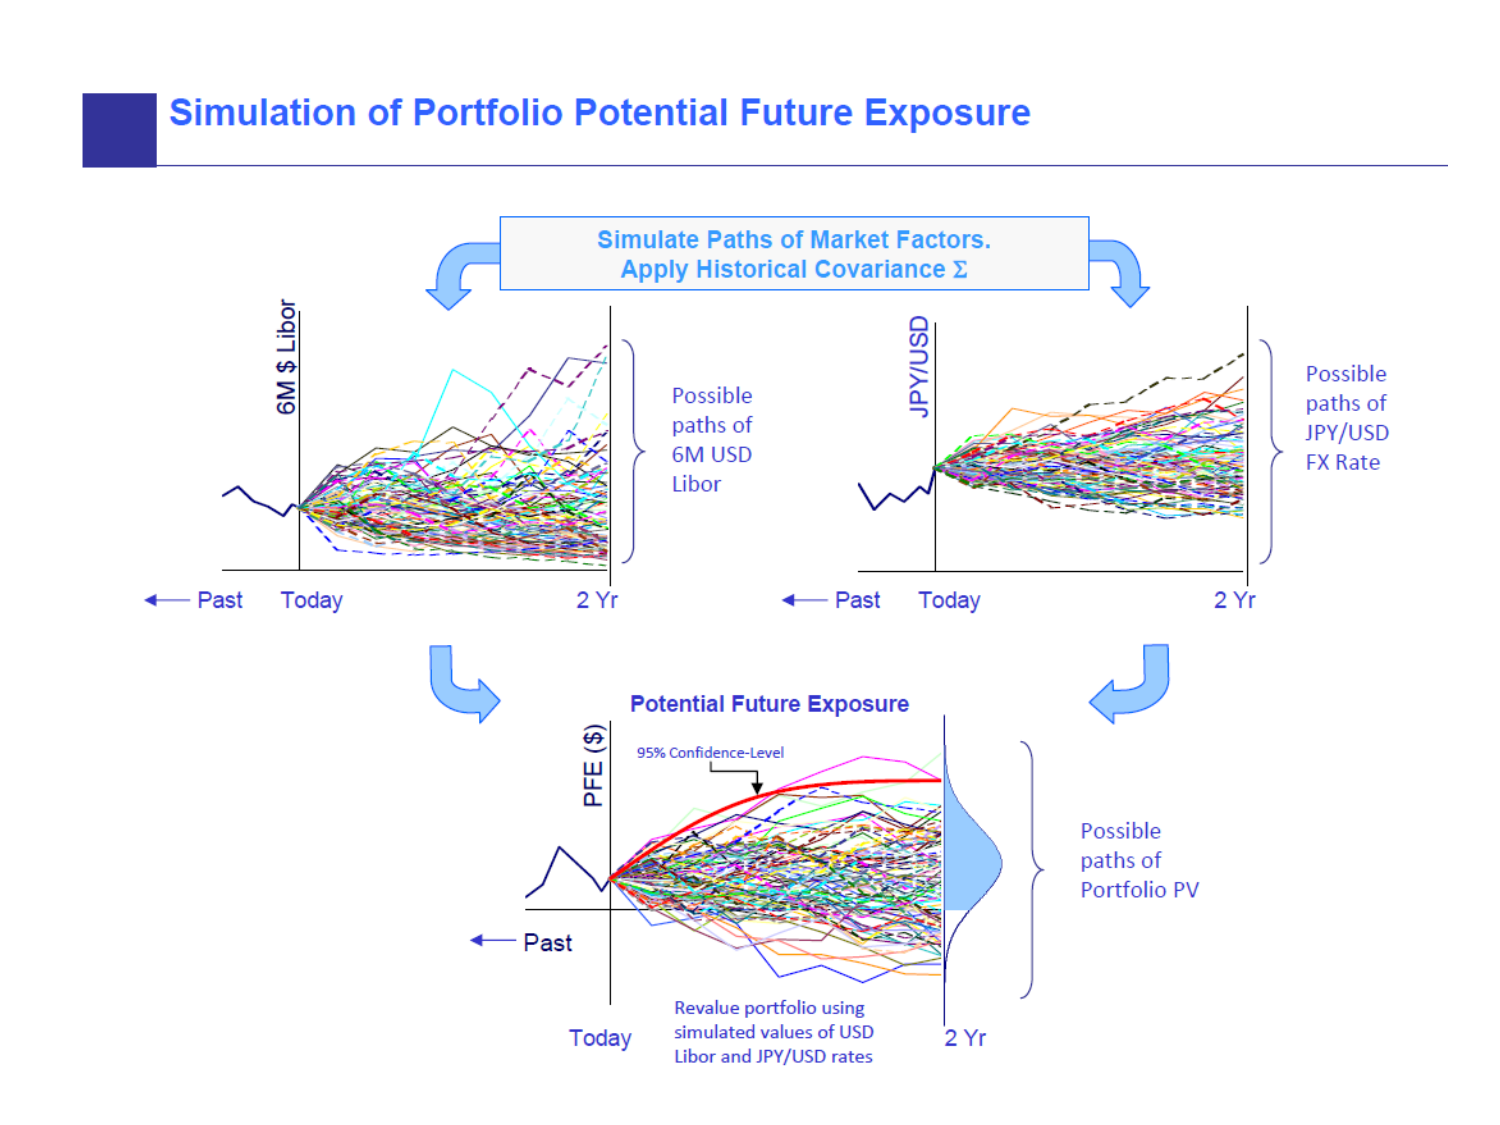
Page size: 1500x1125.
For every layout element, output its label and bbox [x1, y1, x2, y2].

picture [74, 87, 1449, 1105]
